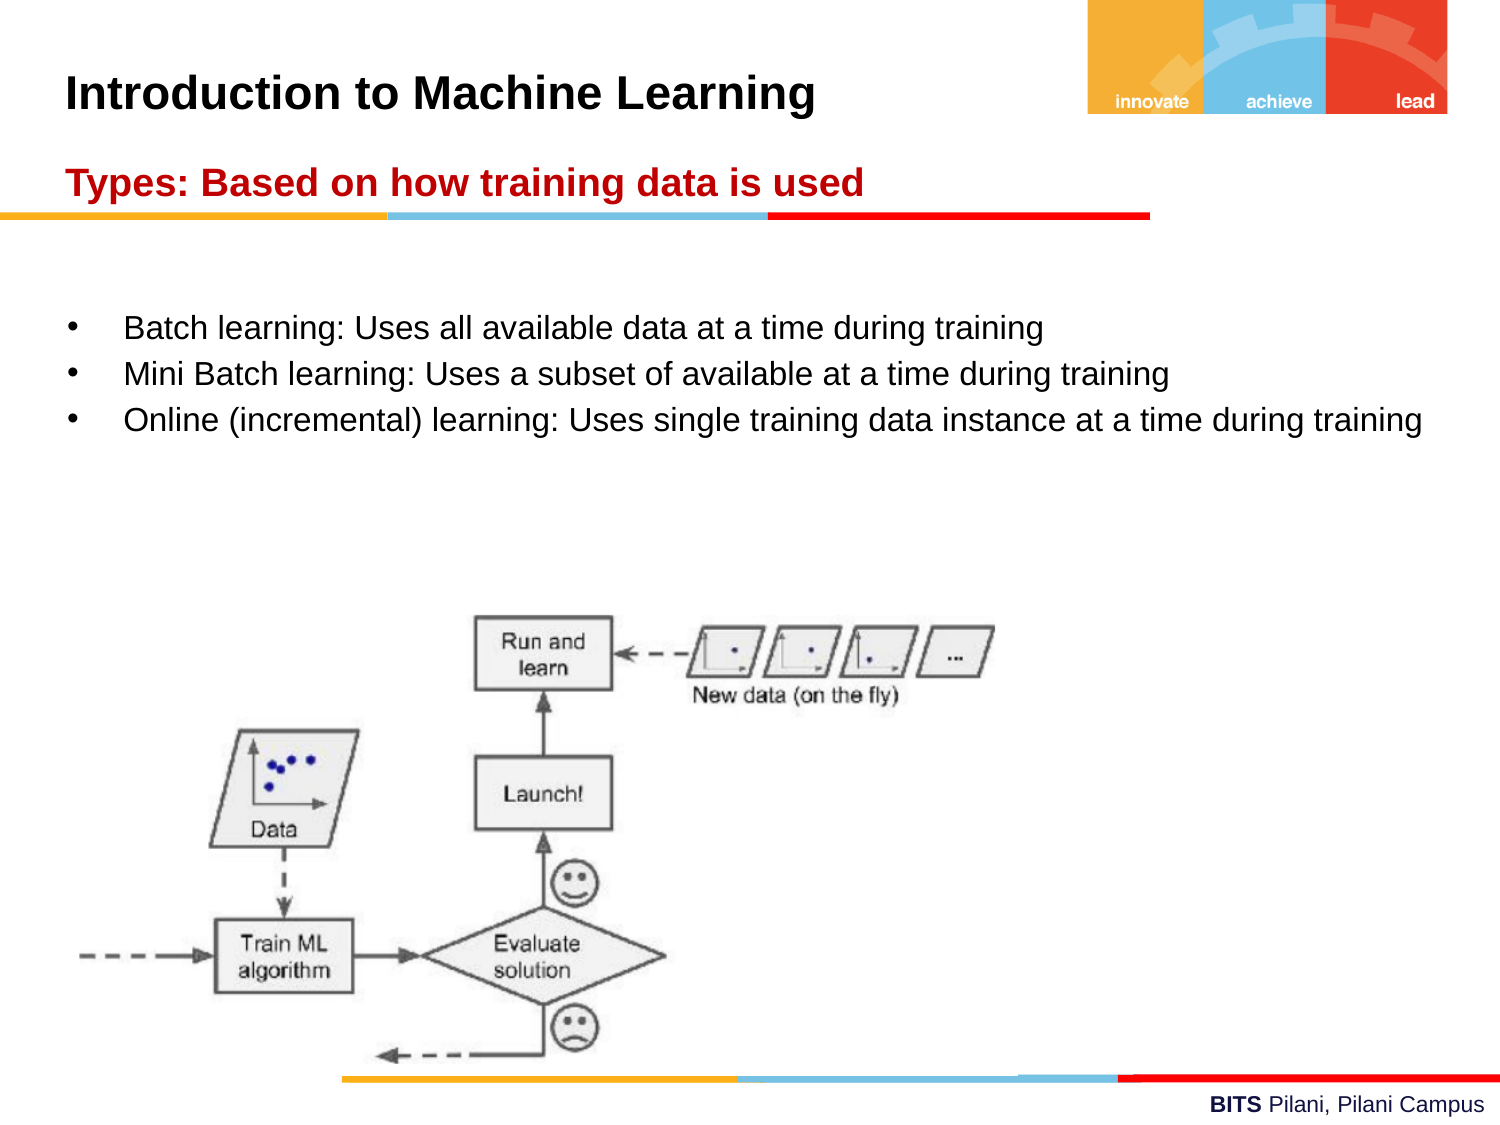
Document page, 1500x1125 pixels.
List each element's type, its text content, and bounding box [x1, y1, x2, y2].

picture [54, 587, 1018, 1077]
list Introduction to Machine Learning Types: Based on how training data is used [50, 24, 1400, 213]
text_box Batch learning: Uses all available data at a time during training Mini Batch learning: Uses a subset of available at a time during training Online (incremental) learning: Uses single training data instance at a time during training [50, 292, 1500, 611]
picture [1087, 0, 1448, 114]
